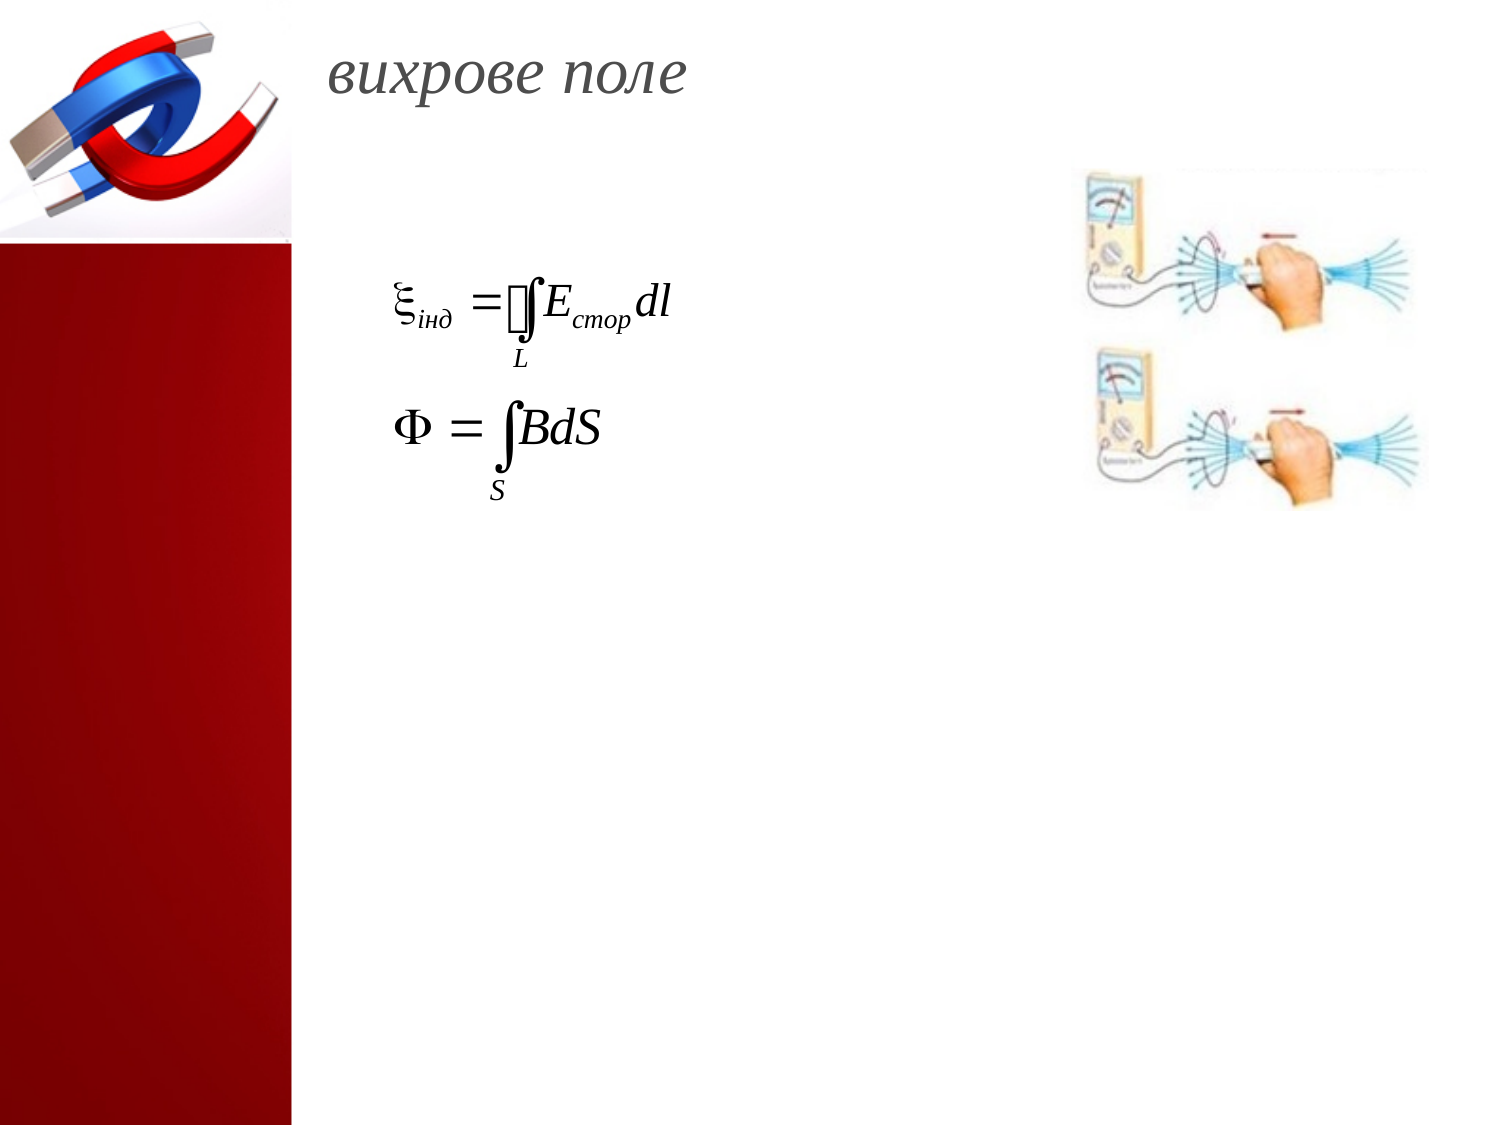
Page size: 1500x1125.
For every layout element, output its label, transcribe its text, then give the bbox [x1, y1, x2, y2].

picture [0, 0, 1500, 1125]
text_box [385, 382, 619, 511]
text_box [385, 260, 693, 378]
text_box вихрове поле [312, 19, 1447, 114]
